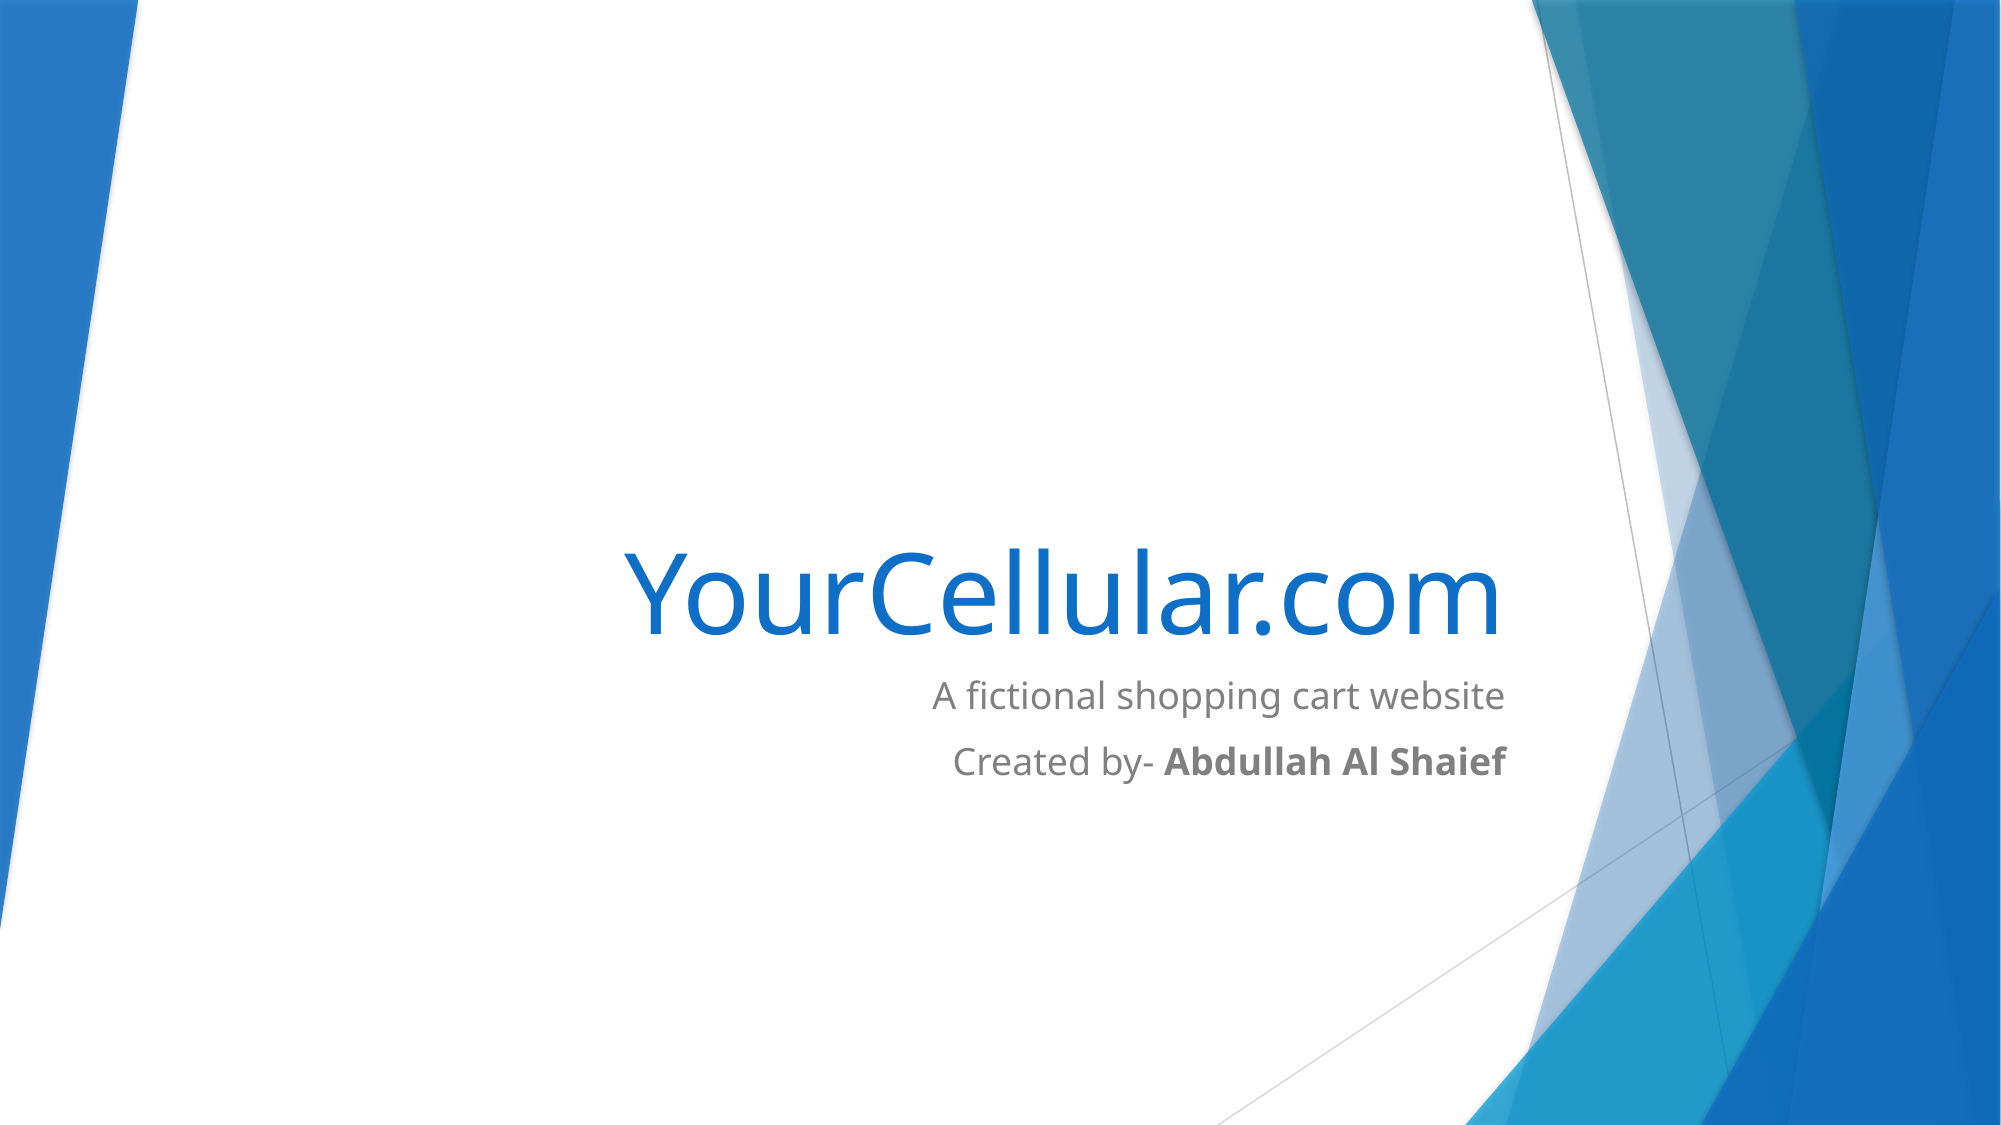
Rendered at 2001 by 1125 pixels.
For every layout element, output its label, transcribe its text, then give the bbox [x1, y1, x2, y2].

subtitle A fictional shopping cart website Created by- Abdullah Al Shaief [247, 664, 1522, 845]
title YourCellular.com [247, 394, 1522, 664]
